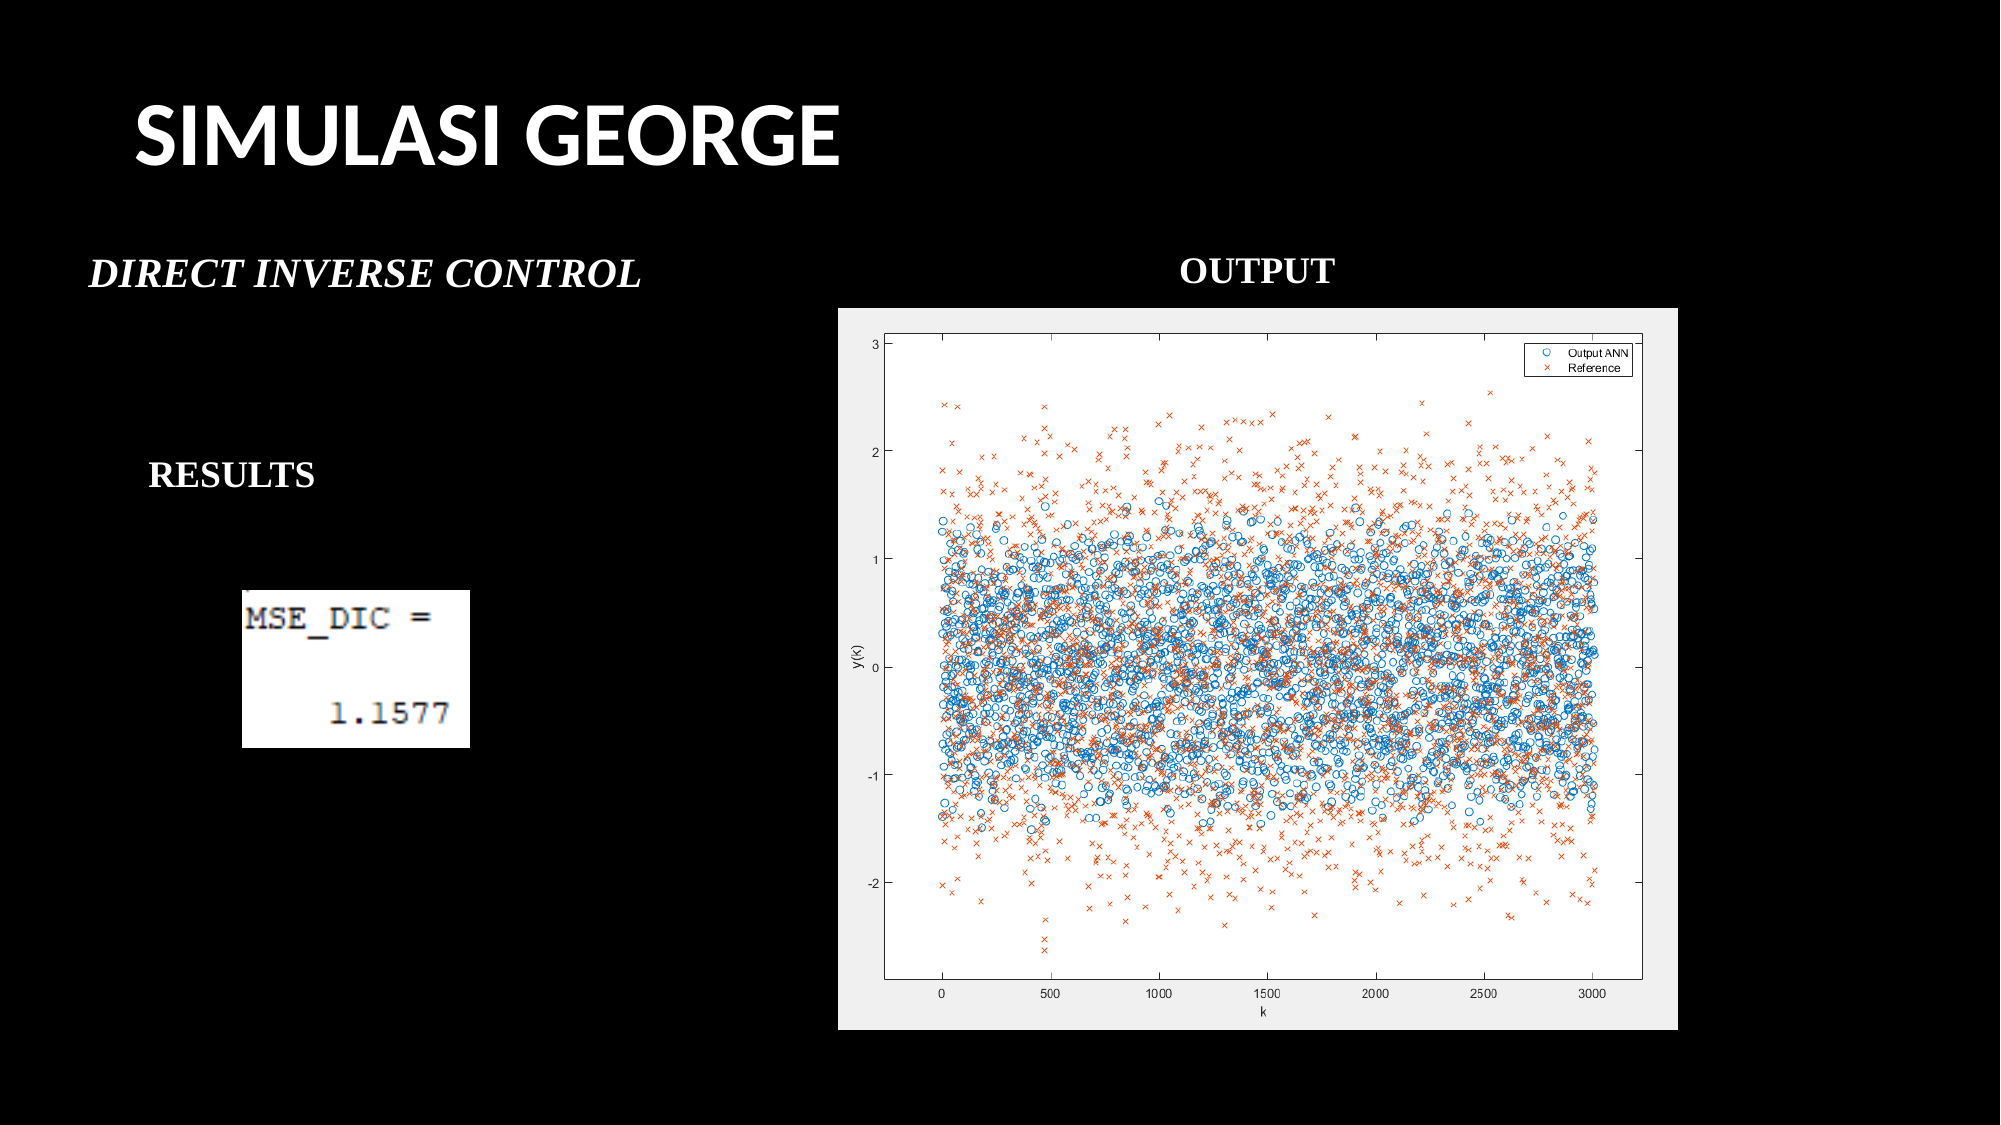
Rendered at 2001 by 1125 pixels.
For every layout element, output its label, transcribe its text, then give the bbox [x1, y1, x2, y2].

picture [242, 590, 470, 748]
picture [838, 308, 1678, 1030]
text_box SIMULASI GEORGE [119, 78, 1845, 202]
text_box OUTPUT [1164, 238, 1353, 298]
text_box DIRECT INVERSE CONTROL [73, 238, 742, 304]
text_box RESULTS [133, 442, 542, 503]
